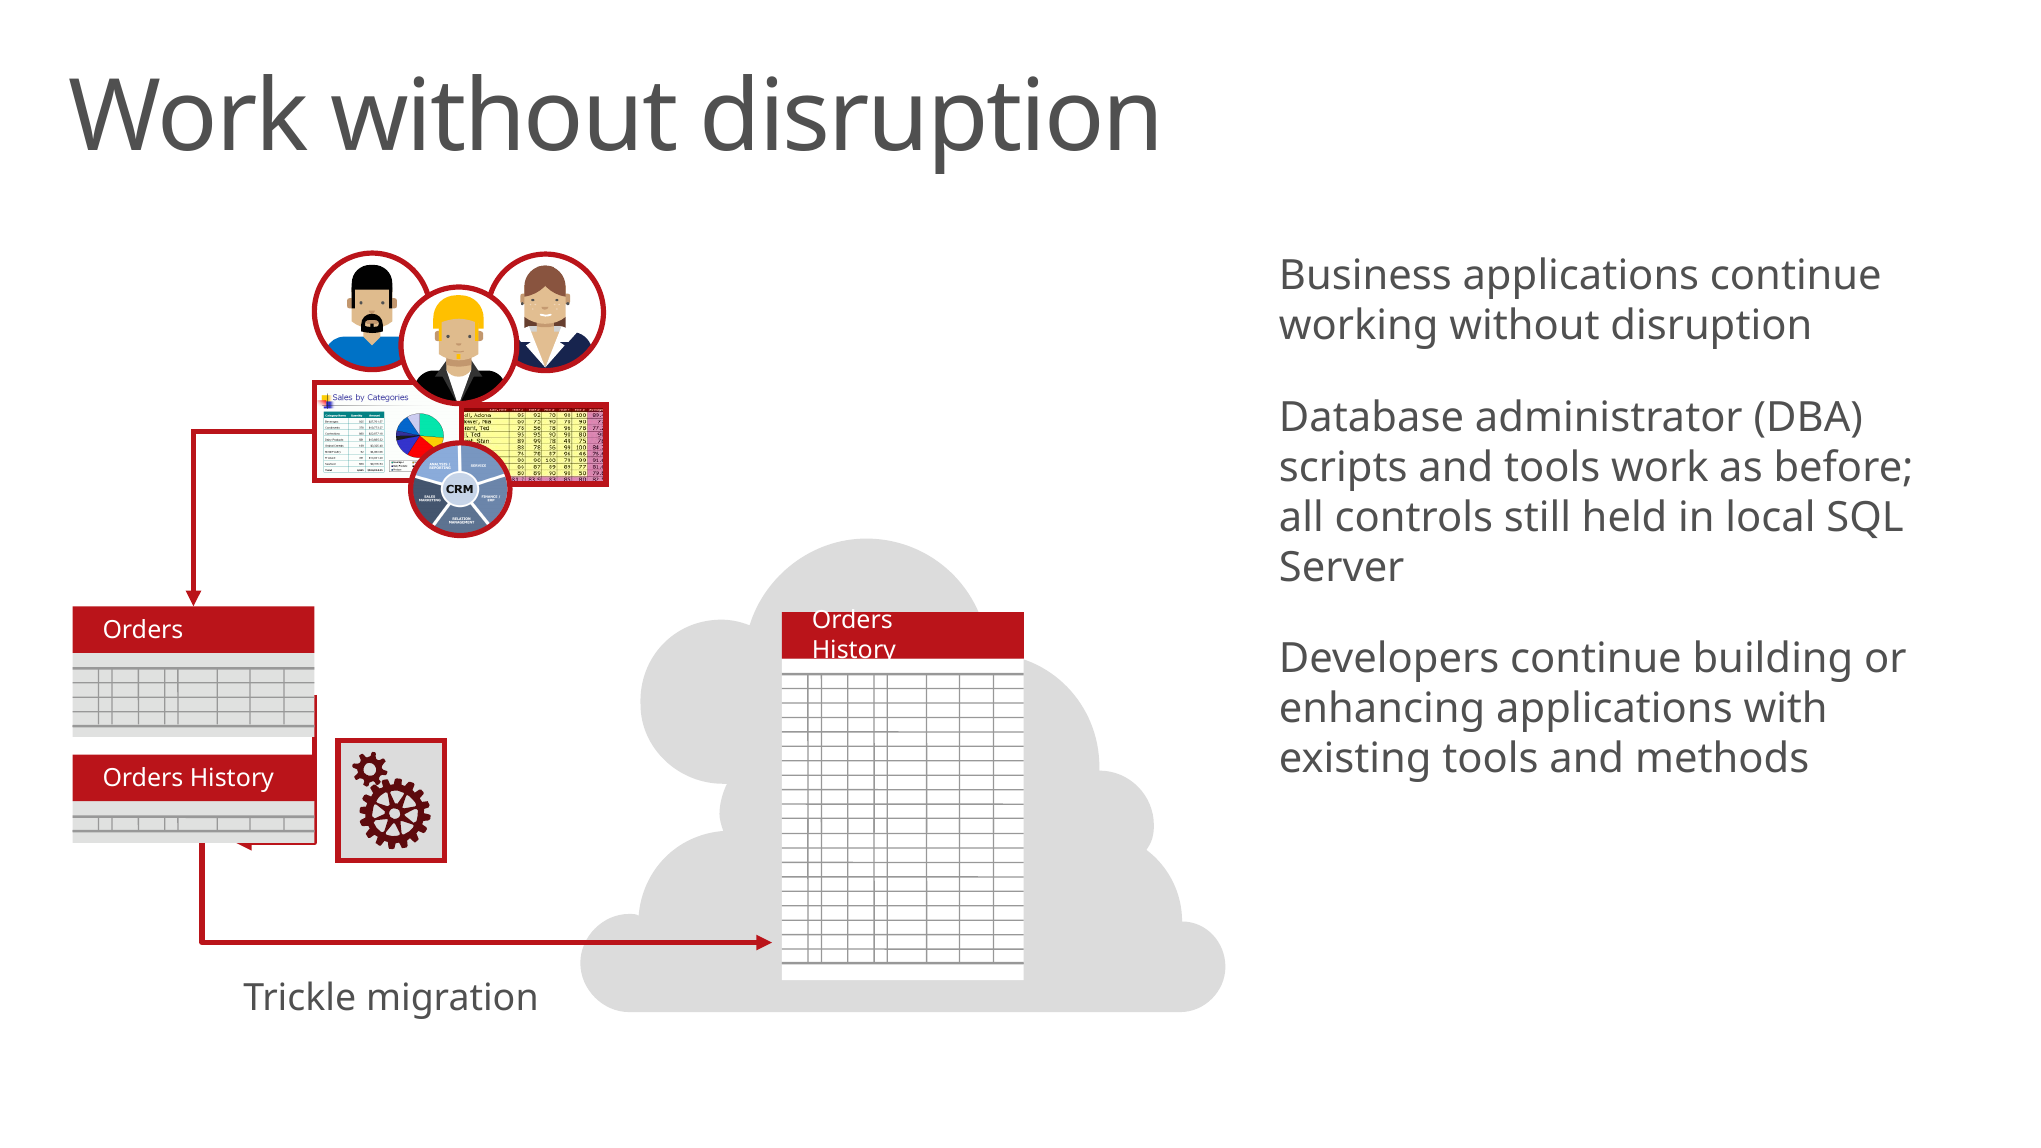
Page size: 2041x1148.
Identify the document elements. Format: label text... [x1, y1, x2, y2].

text_box Business applications continue working without disruption Database administrator (DBA) scripts and tools work as before; all controls still held in local SQL Server Developers continue building or enhancing applications with existing tools and methods [1254, 217, 1949, 812]
text_box Work without disruption [45, 48, 1996, 200]
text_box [72, 252, 1226, 1013]
